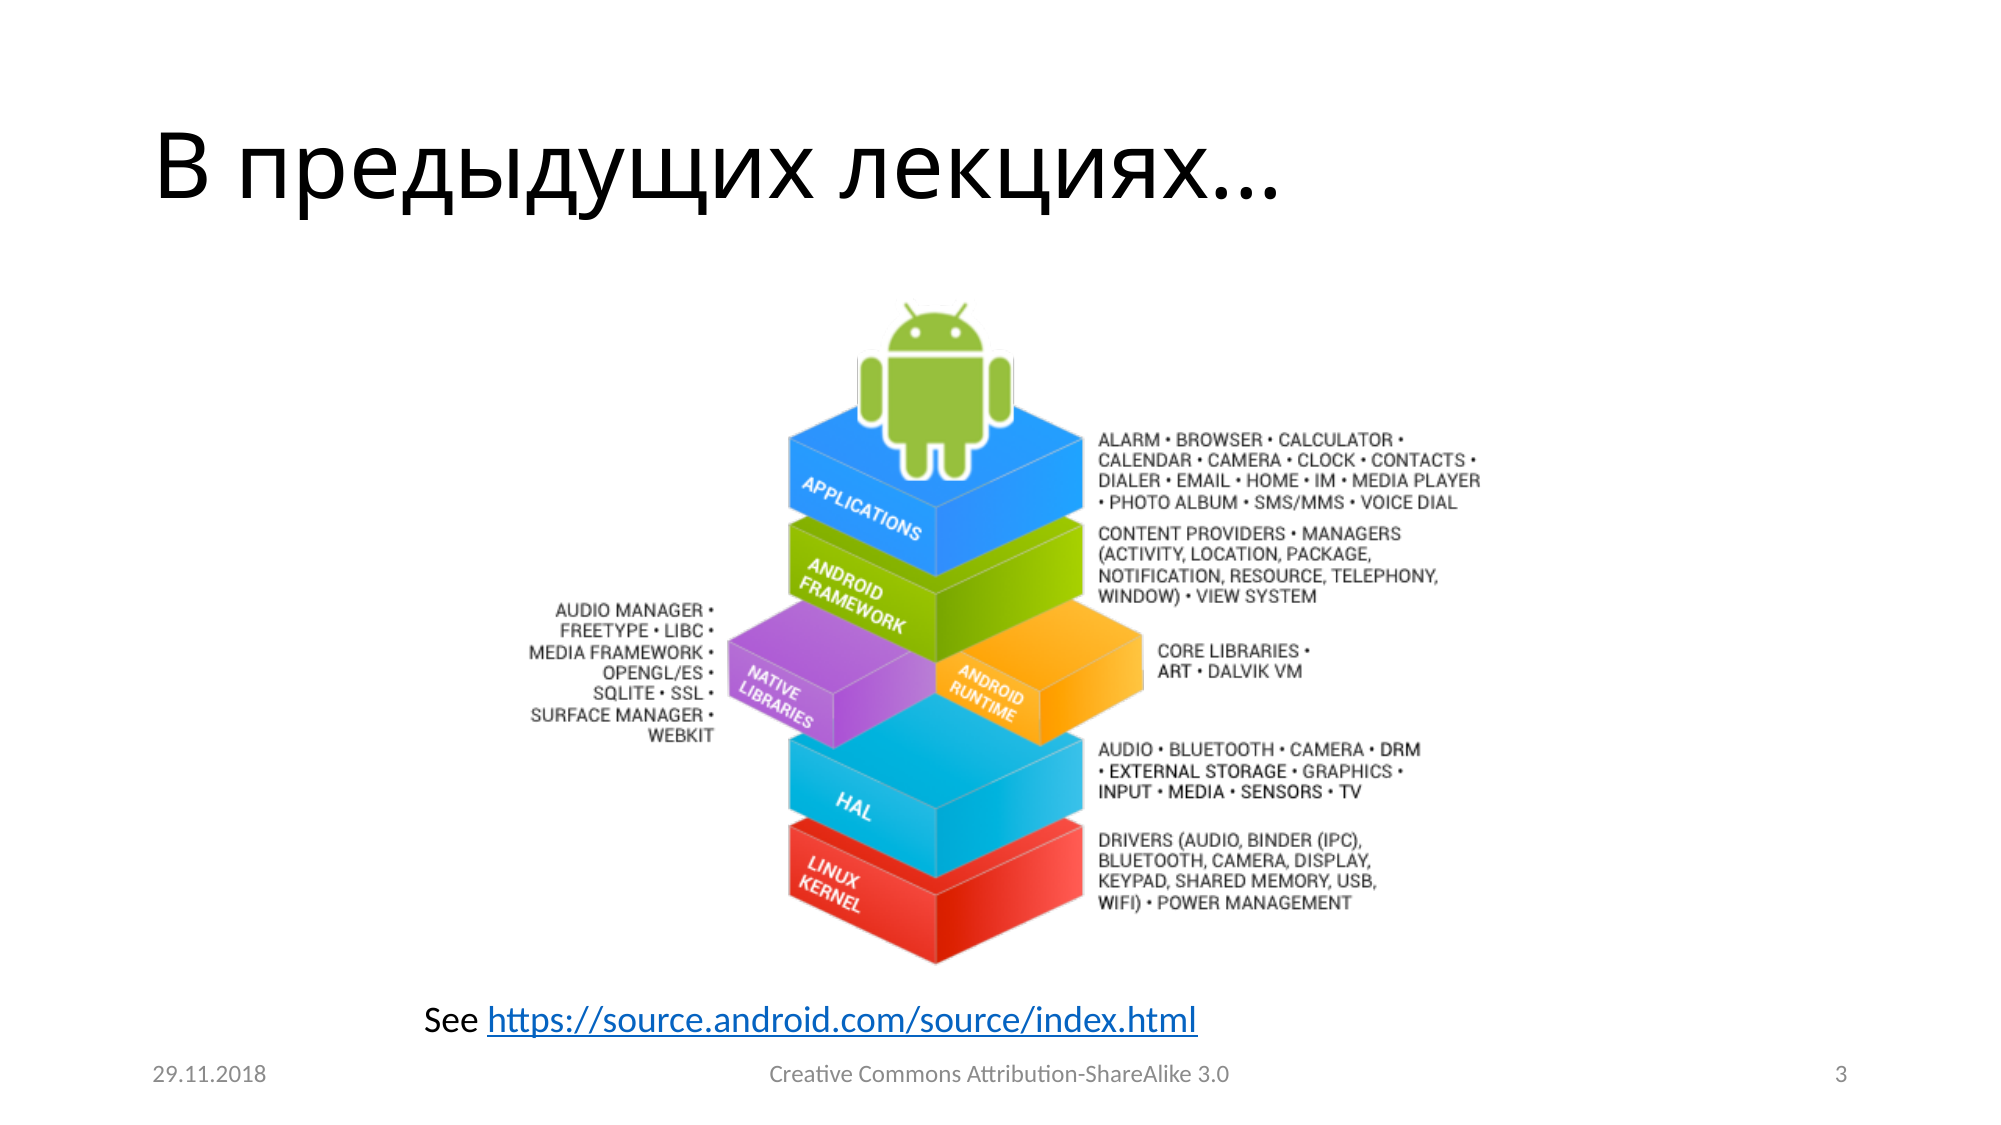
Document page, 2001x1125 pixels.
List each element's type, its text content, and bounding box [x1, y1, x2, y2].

text_box See https://source.android.com/source/index.html [409, 987, 1520, 1048]
title В предыдущих лекциях... [137, 59, 1863, 278]
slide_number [137, 1042, 588, 1103]
footer Creative Commons Attribution-ShareAlike 3.0 [662, 1048, 1338, 1103]
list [517, 298, 1483, 969]
slide_number 3 [1412, 1042, 1863, 1103]
